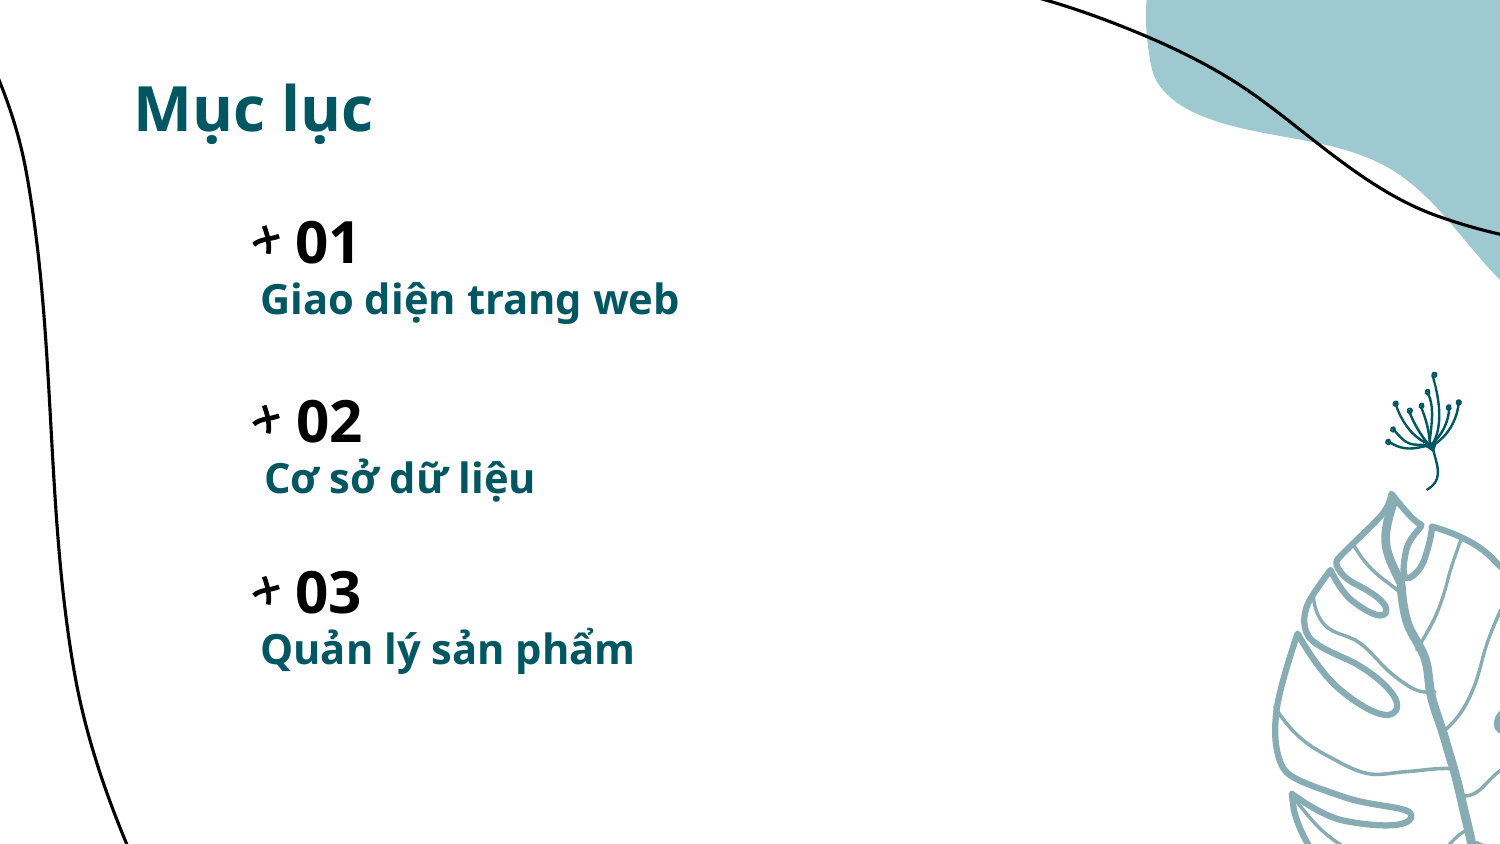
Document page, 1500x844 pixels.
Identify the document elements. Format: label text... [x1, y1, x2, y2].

text_box [916, 0, 1500, 235]
text_box [0, 82, 192, 844]
subtitle Quản lý sản phẩm [245, 607, 1107, 656]
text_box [252, 405, 280, 434]
title 03 [280, 556, 409, 625]
title Mục lục [118, 54, 1280, 137]
subtitle Giao diện trang web [245, 257, 807, 306]
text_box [1260, 548, 1500, 844]
subtitle Cơ sở dữ liệu [249, 437, 1029, 486]
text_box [1386, 384, 1473, 475]
title 01 [280, 205, 421, 274]
text_box [1447, 220, 1500, 280]
title 02 [280, 385, 421, 454]
text_box [1145, 0, 1500, 159]
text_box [252, 225, 280, 254]
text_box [252, 576, 280, 605]
